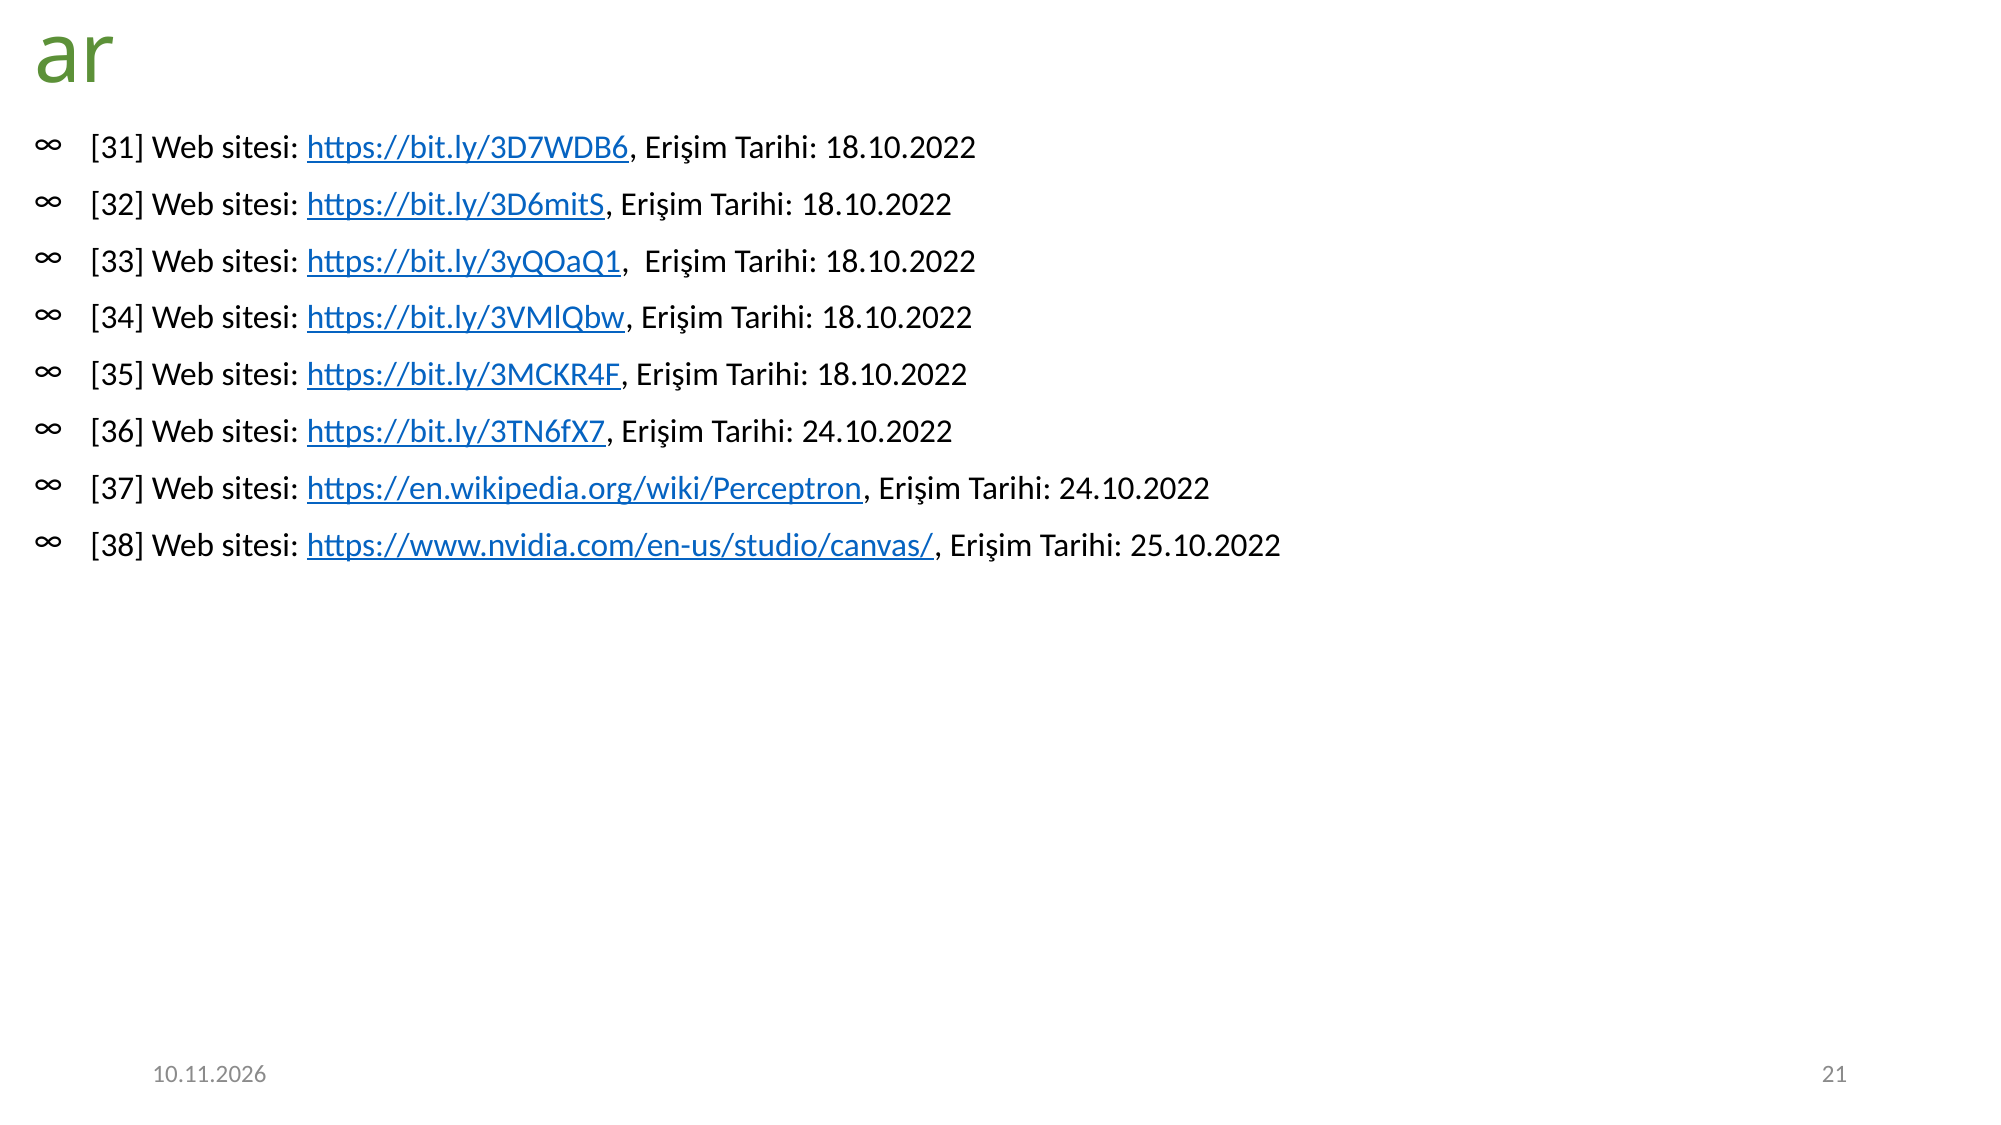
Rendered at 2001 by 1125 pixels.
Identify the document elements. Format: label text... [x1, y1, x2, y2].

slide_number 21 [1412, 1042, 1863, 1103]
subtitle [31] Web sitesi: https://bit.ly/3D7WDB6, Erişim Tarihi: 18.10.2022 [32] Web sitesi: https://bit.ly/3D6mitS, Erişim Tarihi: 18.10.2022 [33] Web sitesi: https://bit.ly/3yQOaQ1, Erişim Tarihi: 18.10.2022 [34] Web sitesi: https://bit.ly/3VMlQbw, Erişim Tarihi: 18.10.2022 [35] Web sitesi: https://bit.ly/3MCKR4F, Erişim Tarihi: 18.10.2022 [36] Web sitesi: https://bit.ly/3TN6fX7, Erişim Tarihi: 24.10.2022 [37] Web sitesi: https://en.wikipedia.org/wiki/Perceptron, Erişim Tarihi: 24.10.2022 [38] Web sitesi: https://www.nvidia.com/en-us/studio/canvas/, Erişim Tarihi: 25.10.2022 [19, 122, 2000, 1043]
title Referanslar [19, 11, 448, 108]
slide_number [137, 1042, 588, 1103]
